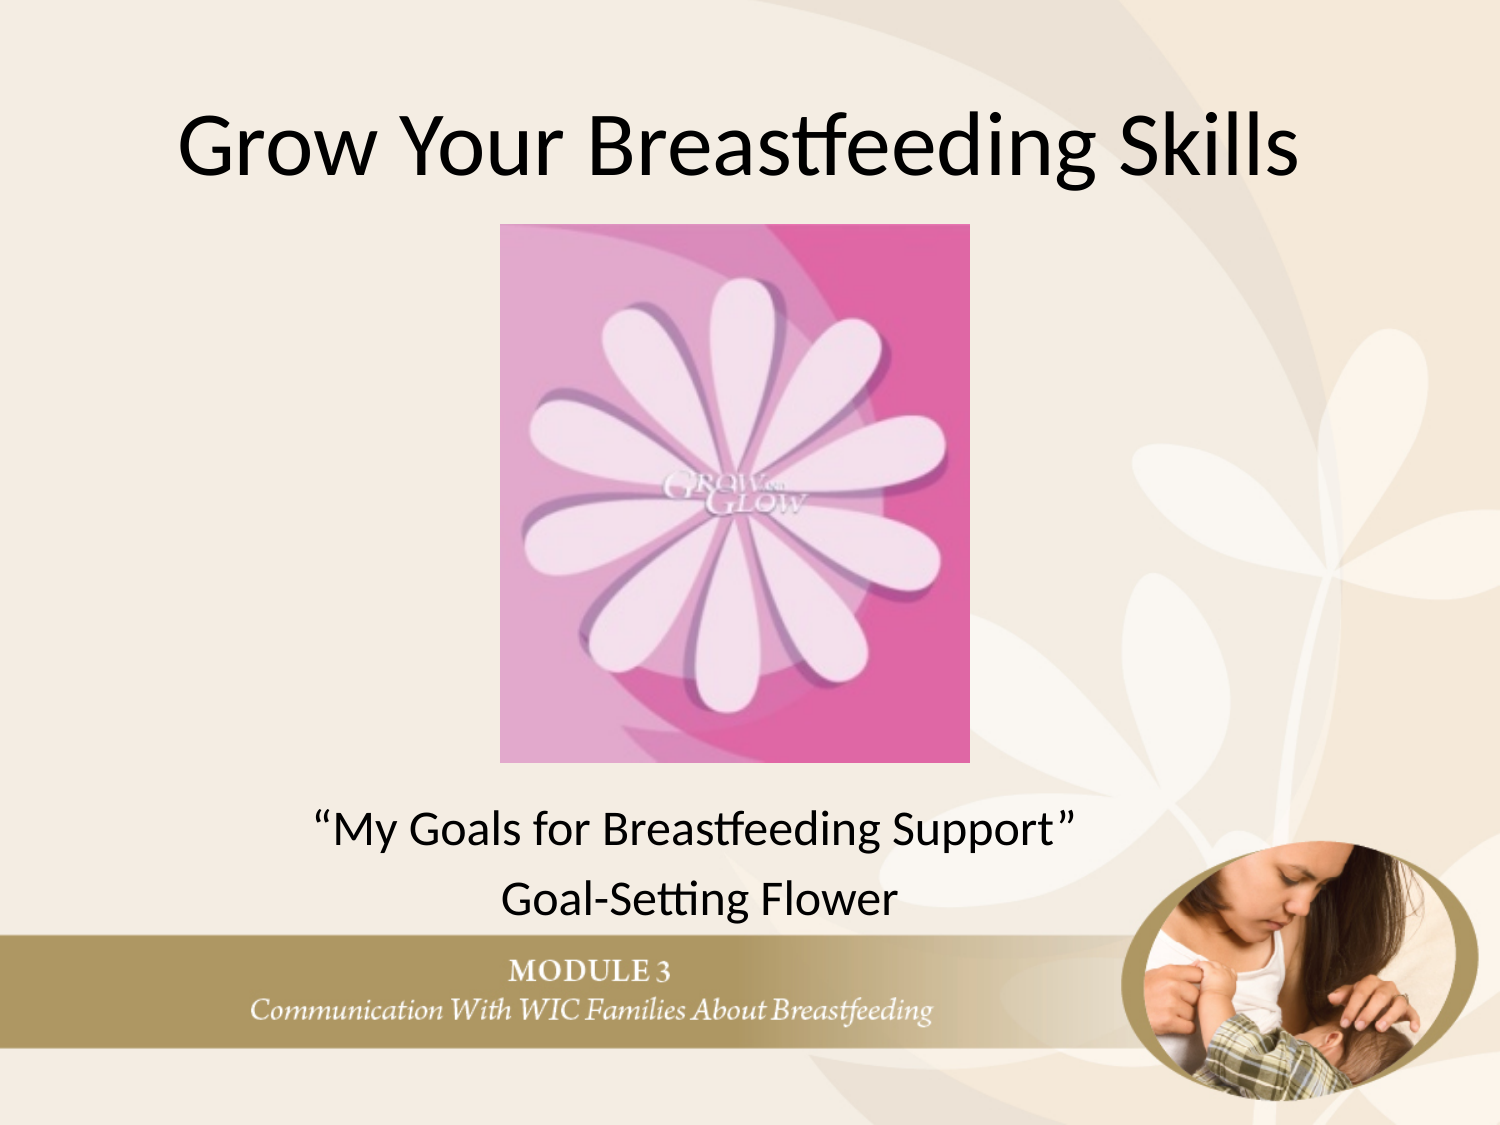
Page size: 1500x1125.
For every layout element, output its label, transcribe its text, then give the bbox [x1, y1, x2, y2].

title Grow Your Breastfeeding Skills [75, 45, 1425, 233]
list “My Goals for Breastfeeding Support” Goal-Setting Flower [187, 787, 1213, 975]
picture [0, 0, 1500, 1125]
